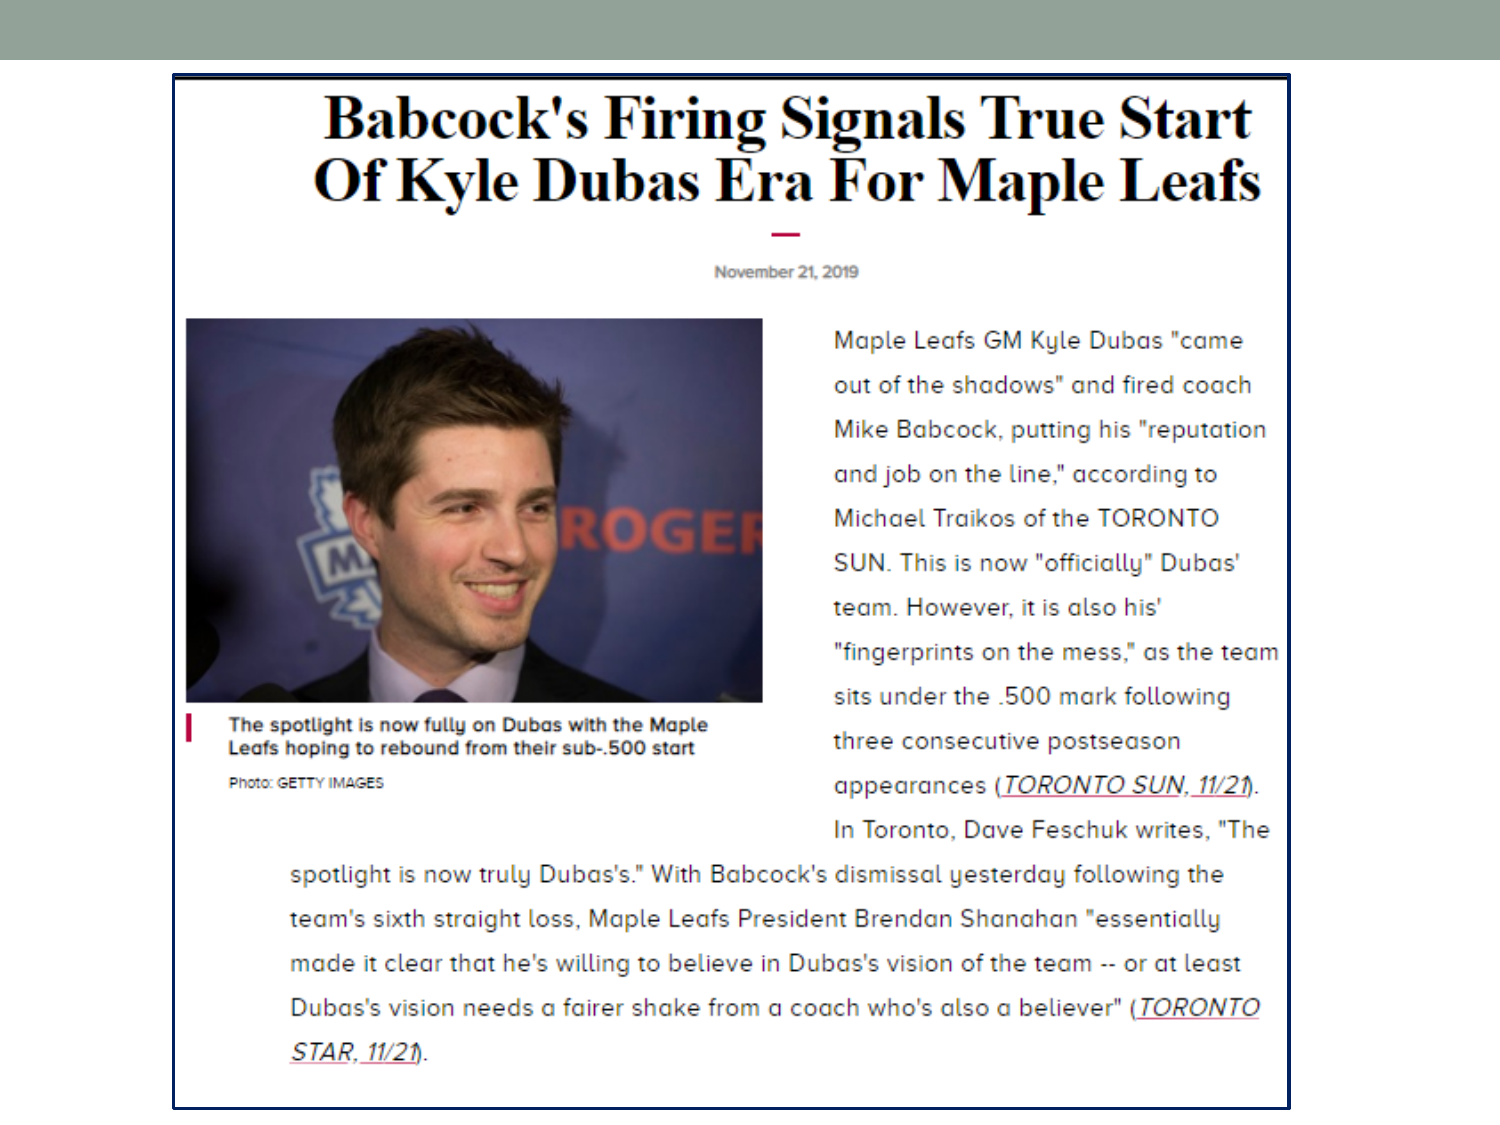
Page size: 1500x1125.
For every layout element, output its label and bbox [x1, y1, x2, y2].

picture [174, 75, 1288, 1108]
